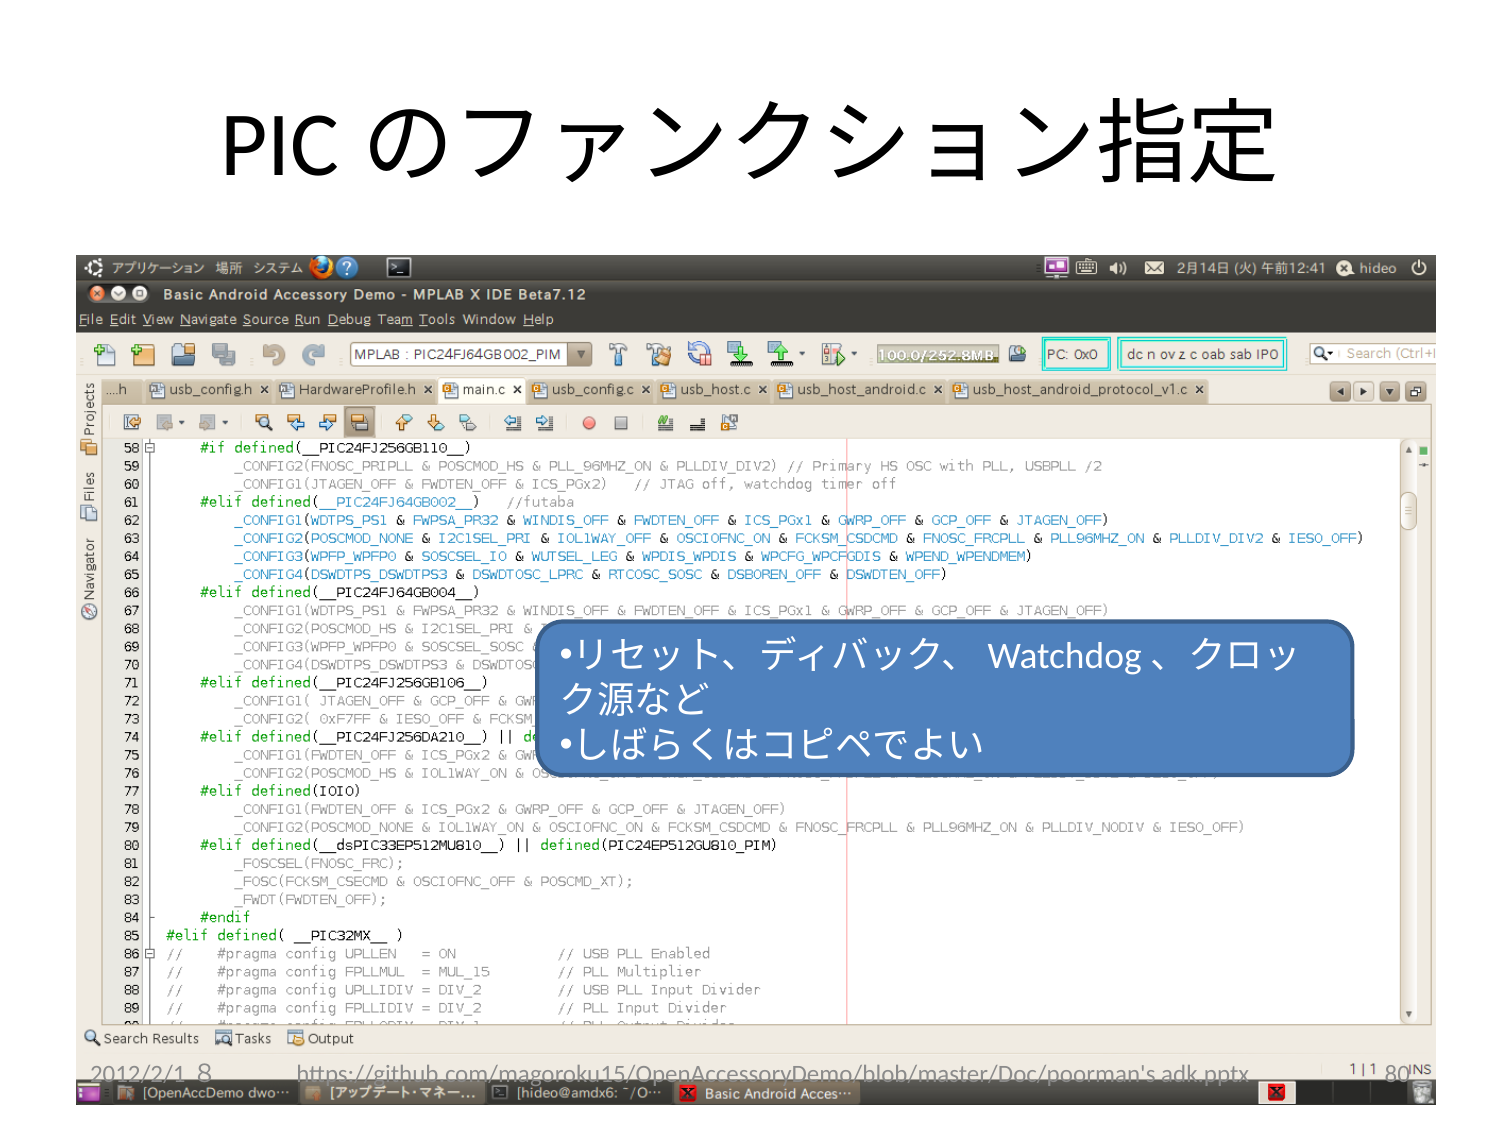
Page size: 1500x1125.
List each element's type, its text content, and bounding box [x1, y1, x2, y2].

picture [76, 255, 1436, 1105]
title PICのファンクション指定 [75, 45, 1425, 233]
